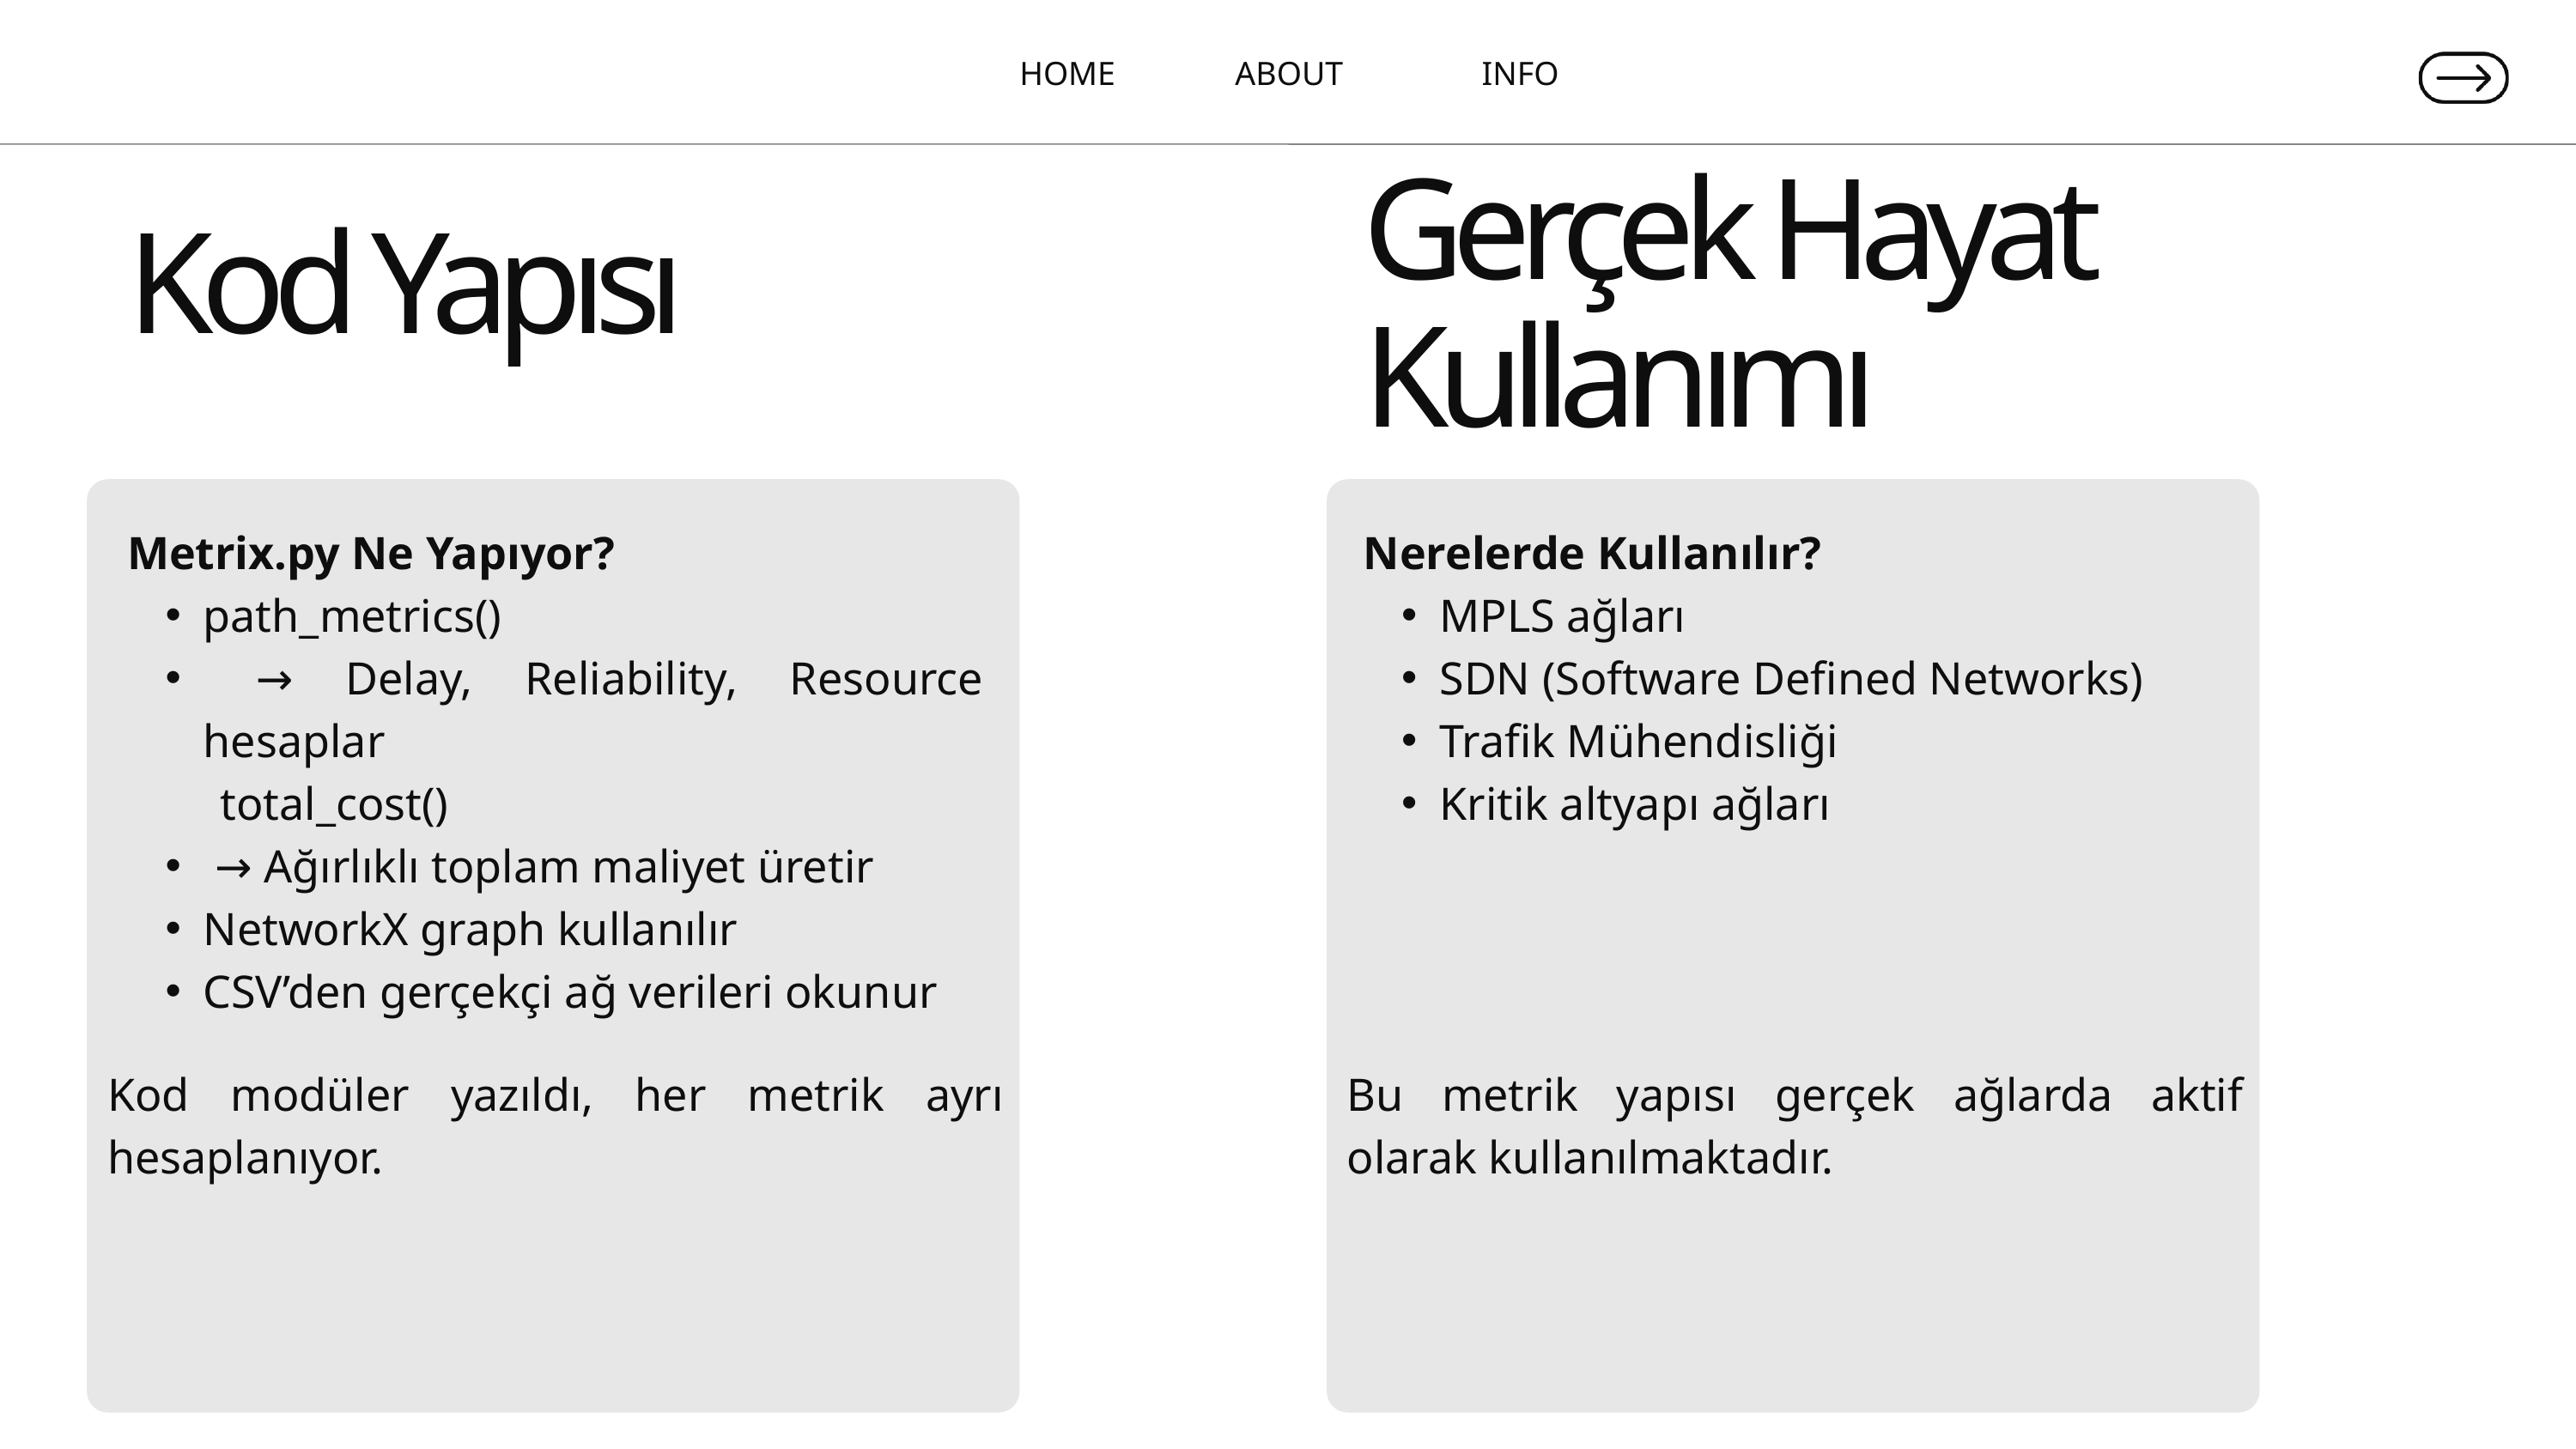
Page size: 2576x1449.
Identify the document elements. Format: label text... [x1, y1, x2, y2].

text_box Kod Yapısı [127, 213, 1230, 361]
text_box INFO [1410, 46, 1559, 93]
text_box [1326, 478, 2260, 1413]
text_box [86, 478, 1020, 1413]
text_box HOME [1019, 46, 1169, 93]
text_box ABOUT [1214, 46, 1364, 93]
text_box Gerçek Hayat Kullanımı [1363, 159, 2576, 649]
text_box [2418, 52, 2509, 104]
